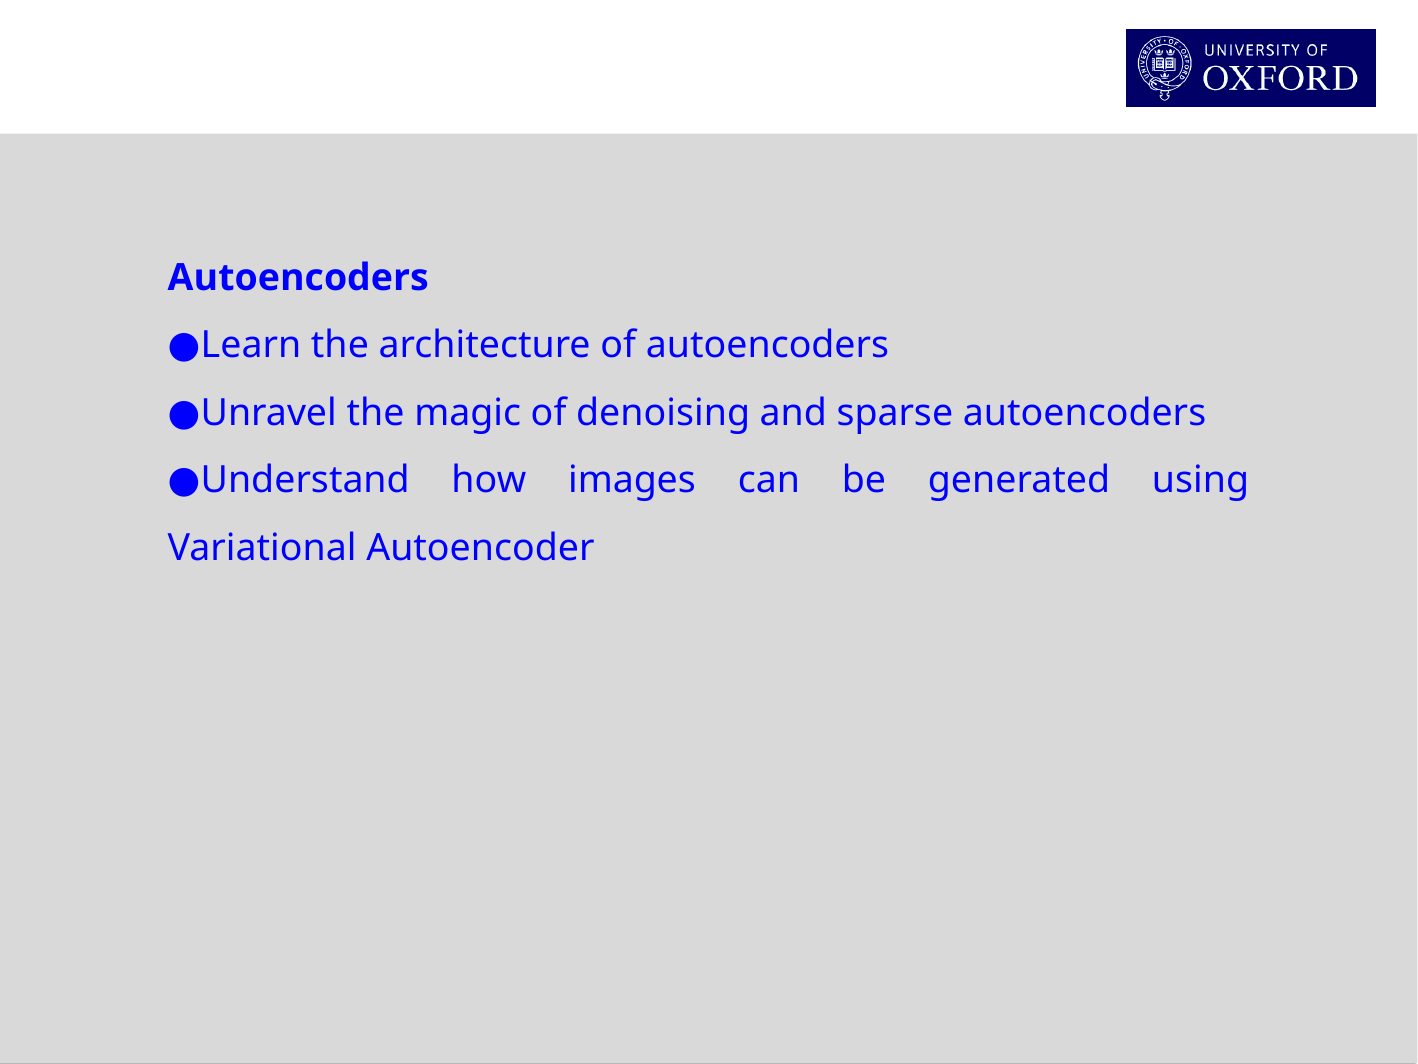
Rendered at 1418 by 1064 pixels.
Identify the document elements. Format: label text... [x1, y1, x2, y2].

picture [1126, 29, 1376, 107]
text_box Autoencoders ●Learn the architecture of autoencoders ●Unravel the magic of denoising and sparse autoencoders ●Understand how images can be generated using Variational Autoencoder [153, 222, 1265, 643]
